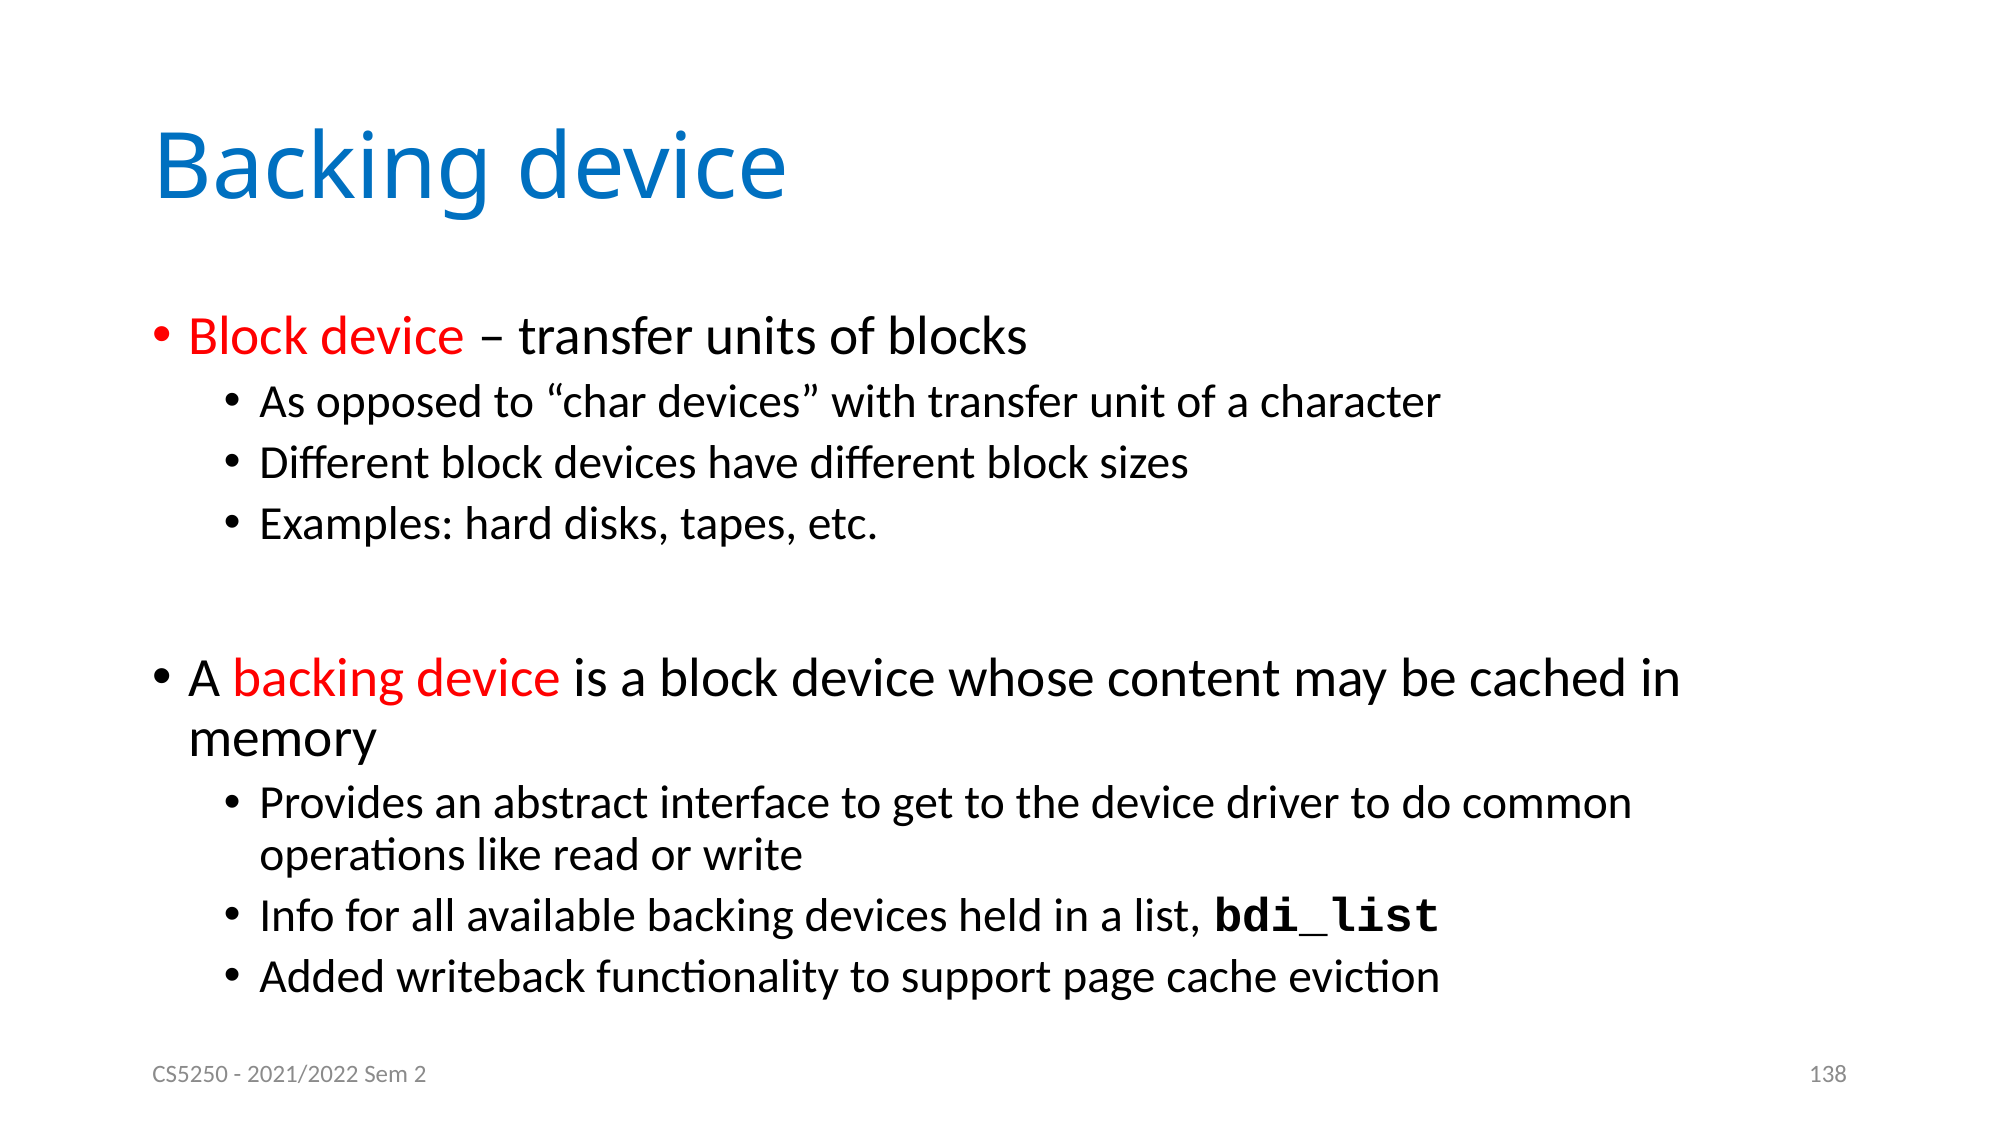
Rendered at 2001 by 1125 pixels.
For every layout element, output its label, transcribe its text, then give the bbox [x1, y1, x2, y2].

slide_number CS5250 - 2021/2022 Sem 2 [137, 1042, 588, 1103]
list Block device – transfer units of blocks As opposed to “char devices” with transfer unit of a character Different block devices have different block sizes Examples: hard disks, tapes, etc. A backing device is a block device whose content may be cached in memory Provides an abstract interface to get to the device driver to do common operations like read or write Info for all available backing devices held in a list, bdi_list Added writeback functionality to support page cache eviction [137, 299, 1863, 1014]
title Backing device [137, 59, 1863, 278]
slide_number 138 [1412, 1042, 1863, 1103]
